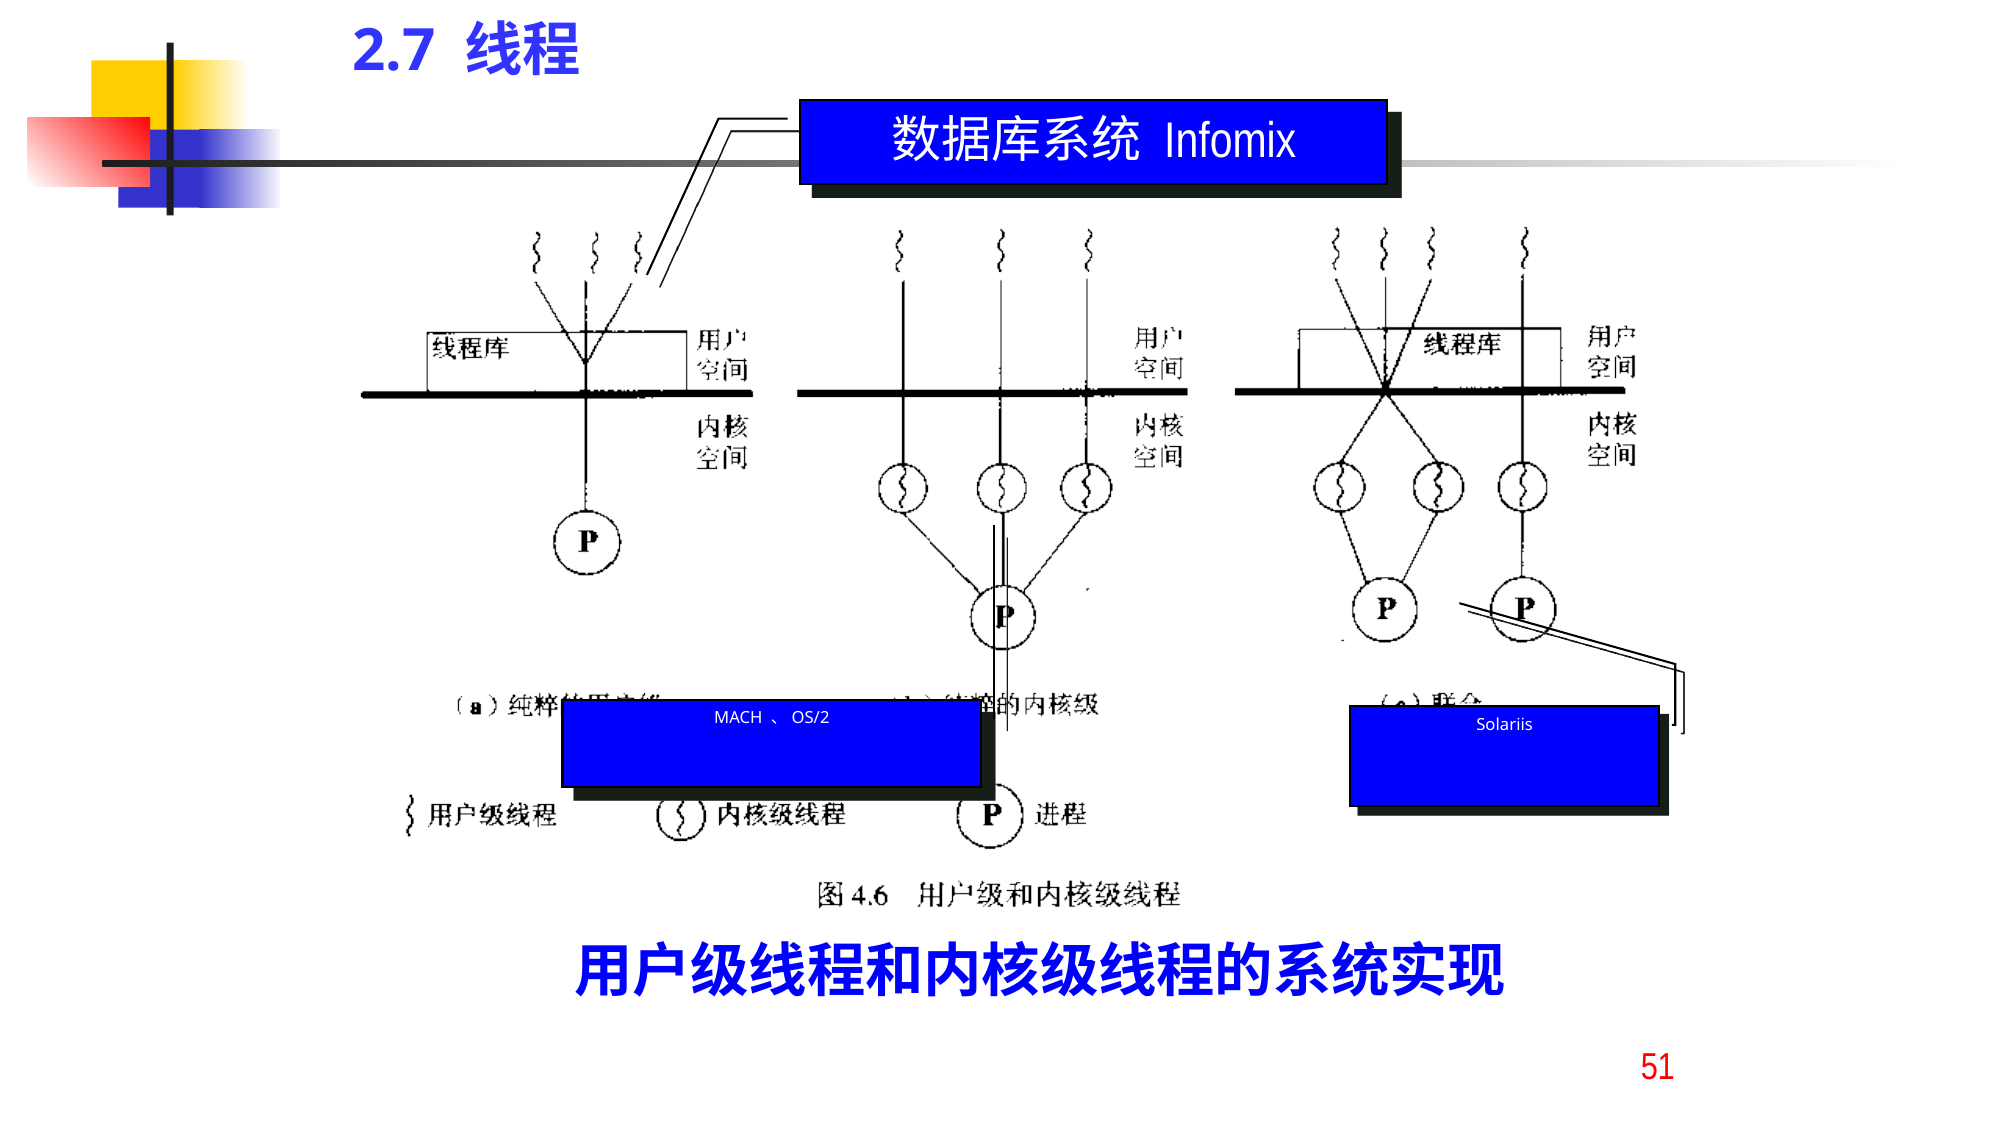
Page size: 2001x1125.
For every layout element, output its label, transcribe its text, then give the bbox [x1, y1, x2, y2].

text_box 用户级线程和内核级线程的系统实现 [525, 933, 1556, 1011]
text_box 2.7 线程 [337, 4, 1189, 90]
picture [299, 198, 1701, 926]
text_box 数据库系统 Infomix [799, 99, 1388, 185]
text_box 51 [1626, 1034, 1721, 1094]
